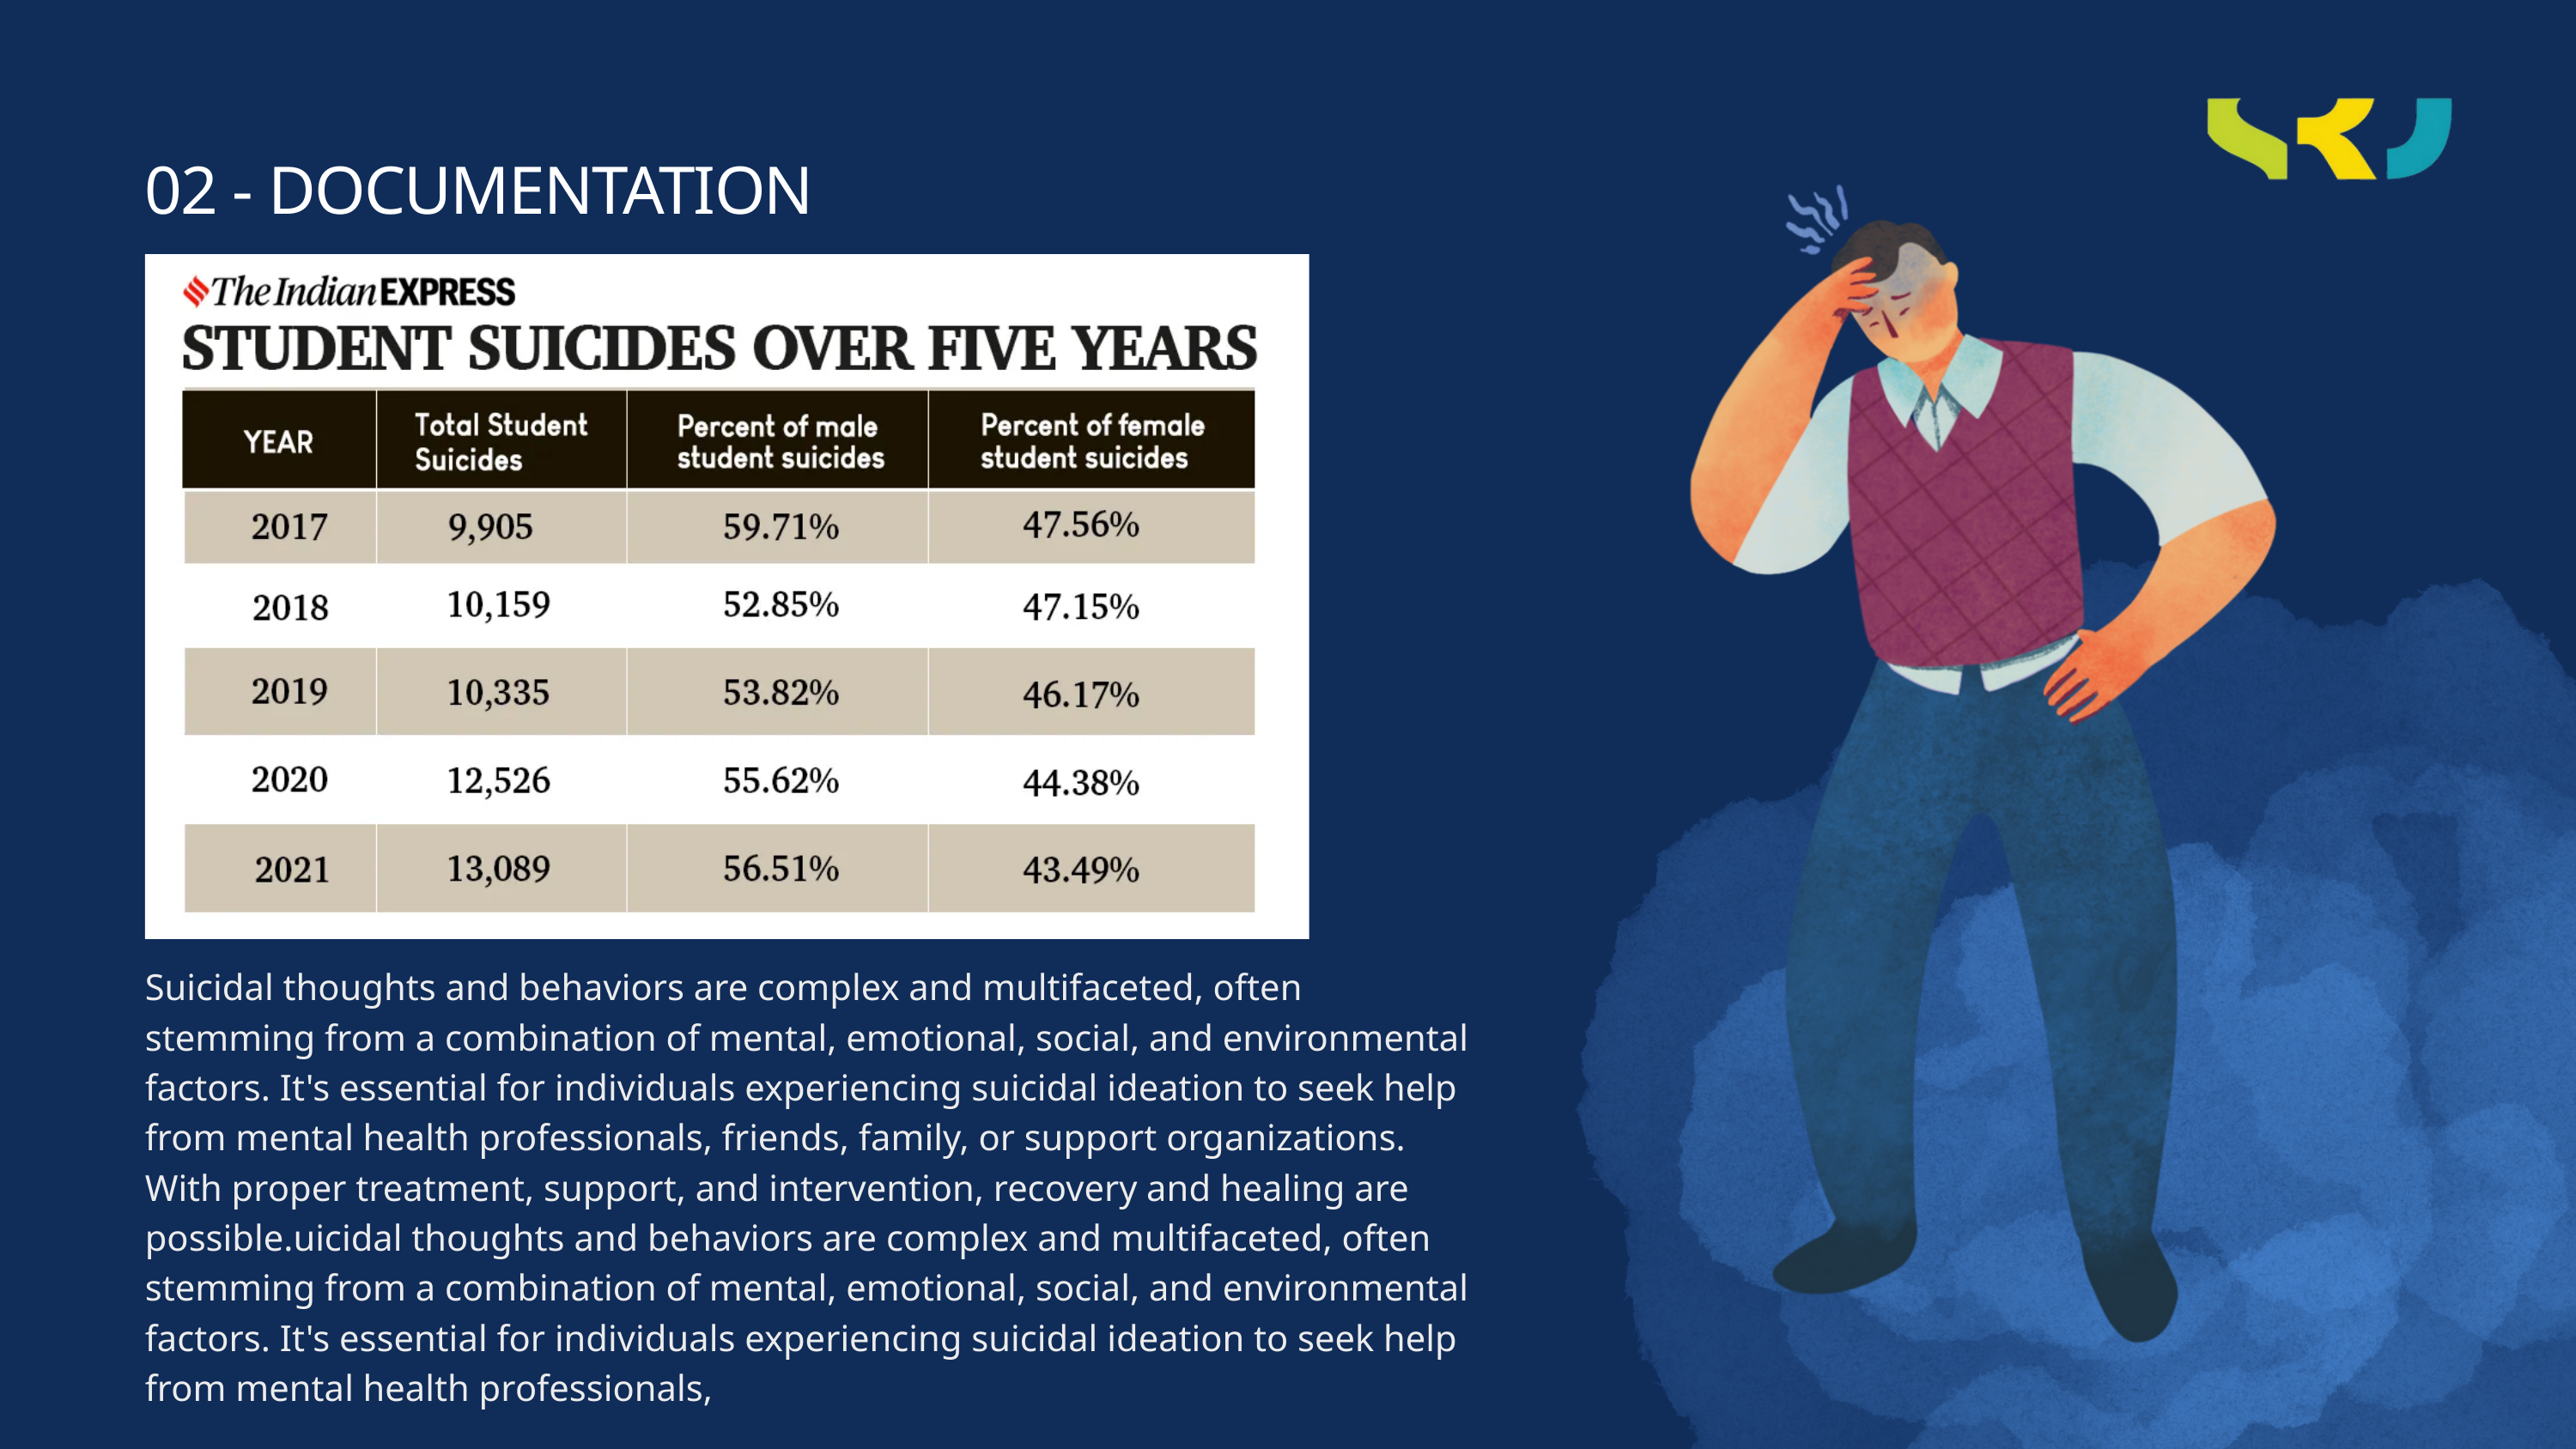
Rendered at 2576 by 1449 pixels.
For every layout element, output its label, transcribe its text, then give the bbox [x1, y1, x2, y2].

text_box [1689, 184, 2278, 1343]
text_box [2188, 84, 2508, 185]
text_box Suicidal thoughts and behaviors are complex and multifaceted, often stemming from a combination of mental, emotional, social, and environmental factors. It's essential for individuals experiencing suicidal ideation to seek help from mental health professionals, friends, family, or support organizations. With proper treatment, support, and intervention, recovery and healing are possible.uicidal thoughts and behaviors are complex and multifaceted, often stemming from a combination of mental, emotional, social, and environmental factors. It's essential for individuals experiencing suicidal ideation to seek help from mental health professionals, [144, 957, 1474, 1409]
text_box 02 - DOCUMENTATION [144, 135, 1224, 227]
text_box [144, 254, 1309, 939]
text_box [1571, 555, 2576, 1449]
